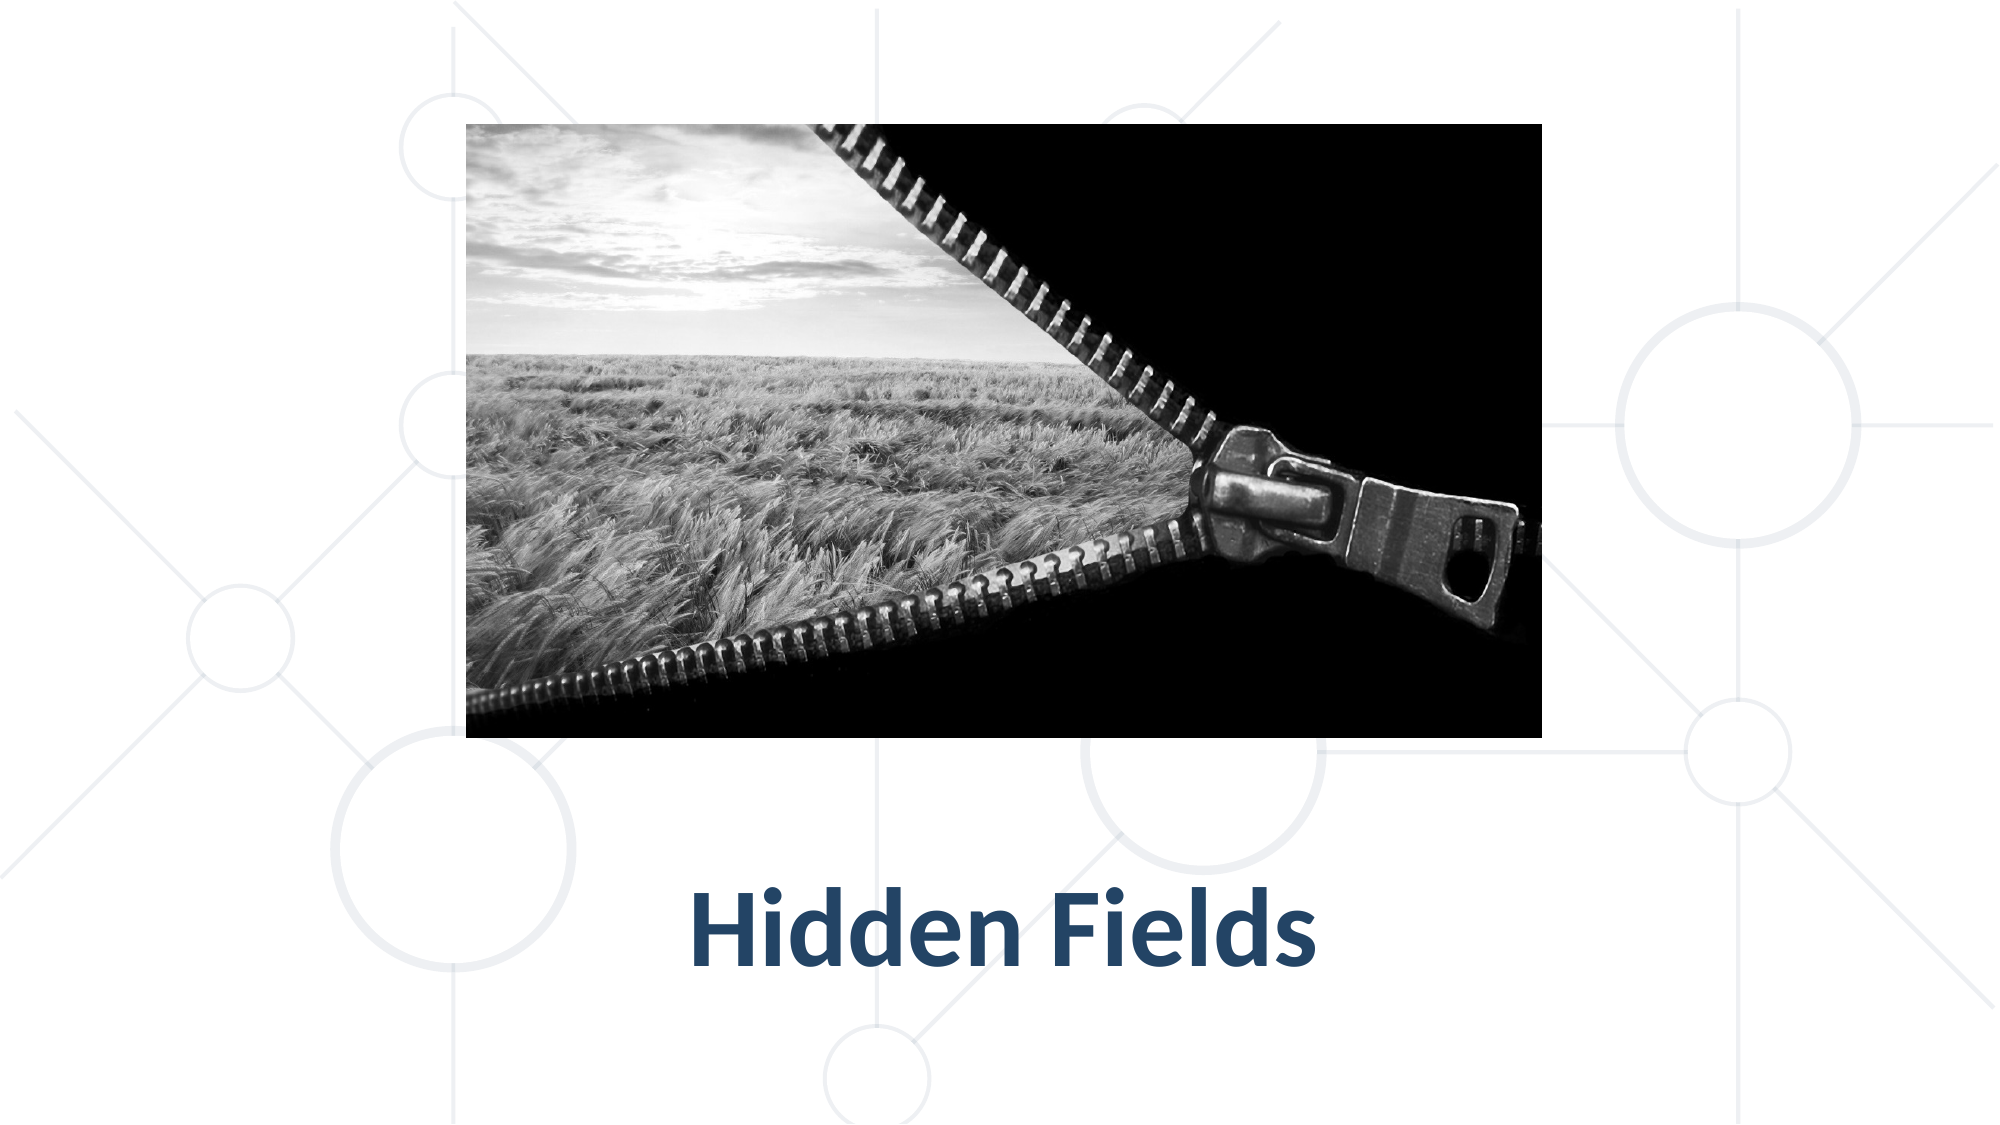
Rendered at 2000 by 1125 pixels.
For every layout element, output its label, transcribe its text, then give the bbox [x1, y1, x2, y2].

title Hidden Fields [224, 849, 1784, 995]
picture [466, 124, 1542, 738]
